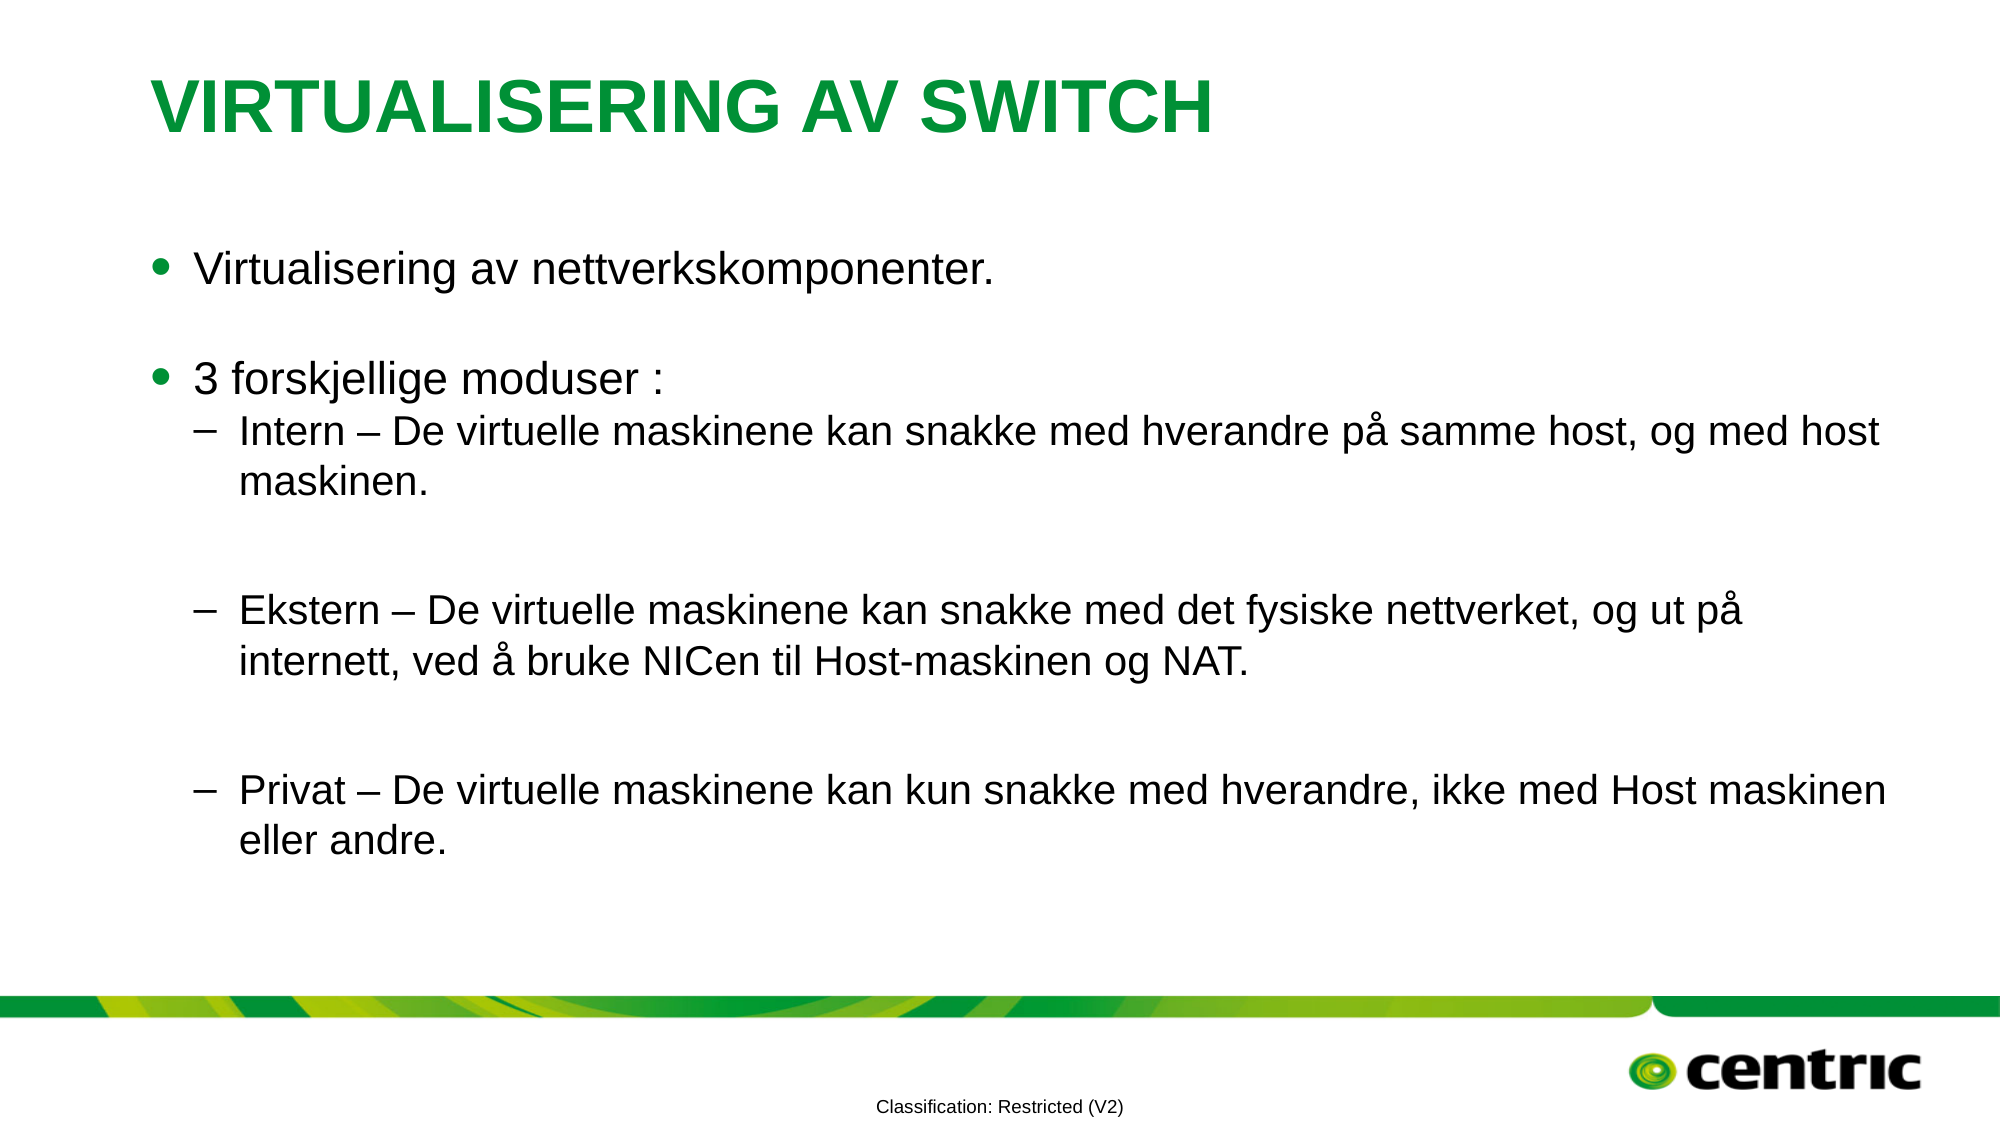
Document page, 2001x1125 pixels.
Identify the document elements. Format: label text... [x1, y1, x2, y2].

title Virtualisering av switch [135, 77, 1921, 213]
list Virtualisering av nettverkskomponenter. 3 forskjellige moduser : Intern – De virtuelle maskinene kan snakke med hverandre på samme host, og med host maskinen. Ekstern – De virtuelle maskinene kan snakke med det fysiske nettverket, og ut på internett, ved å bruke NICen til Host-maskinen og NAT. Privat – De virtuelle maskinene kan kun snakke med hverandre, ikke med Host maskinen eller andre. [135, 231, 1921, 975]
picture [0, 995, 2000, 1125]
